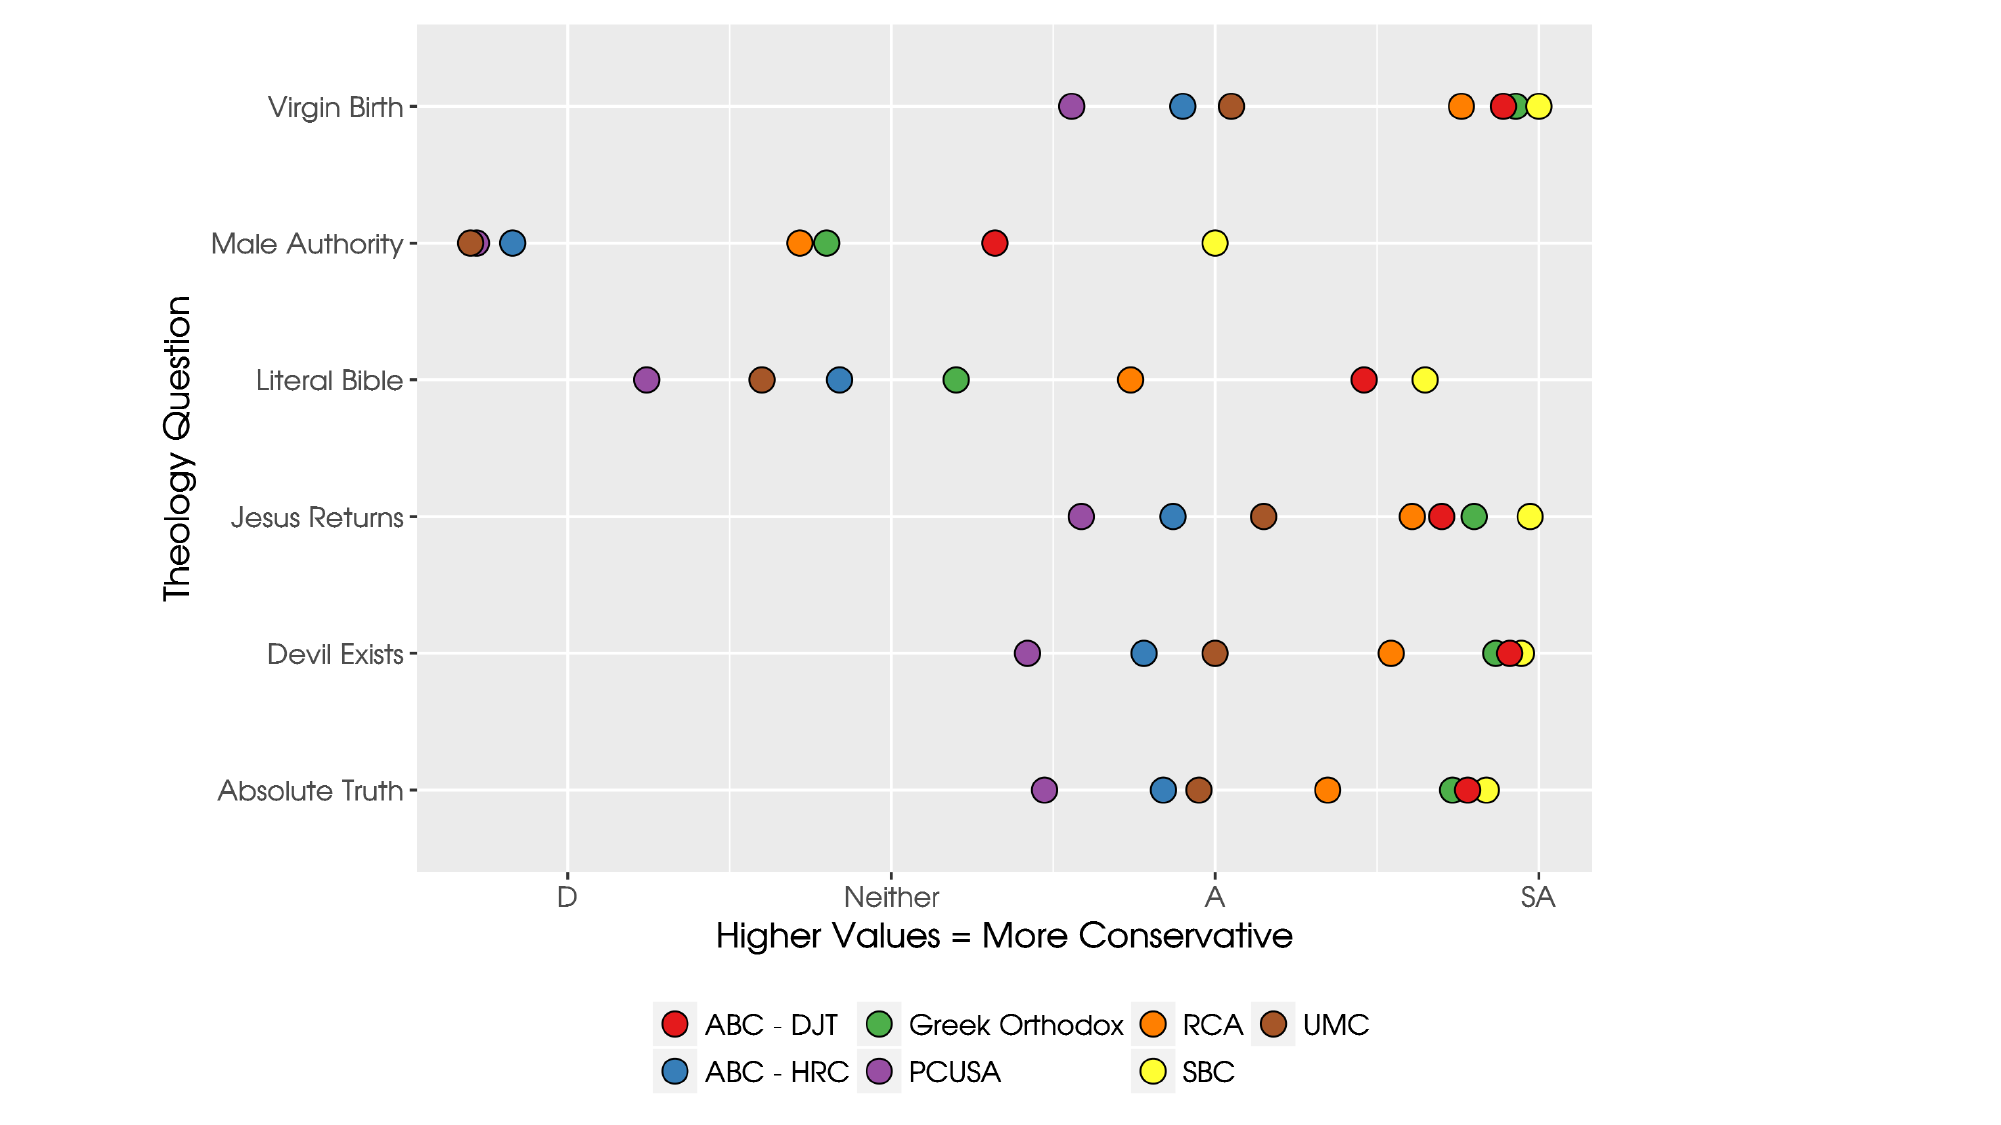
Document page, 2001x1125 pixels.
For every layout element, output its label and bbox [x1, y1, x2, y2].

list [148, 9, 1607, 1125]
